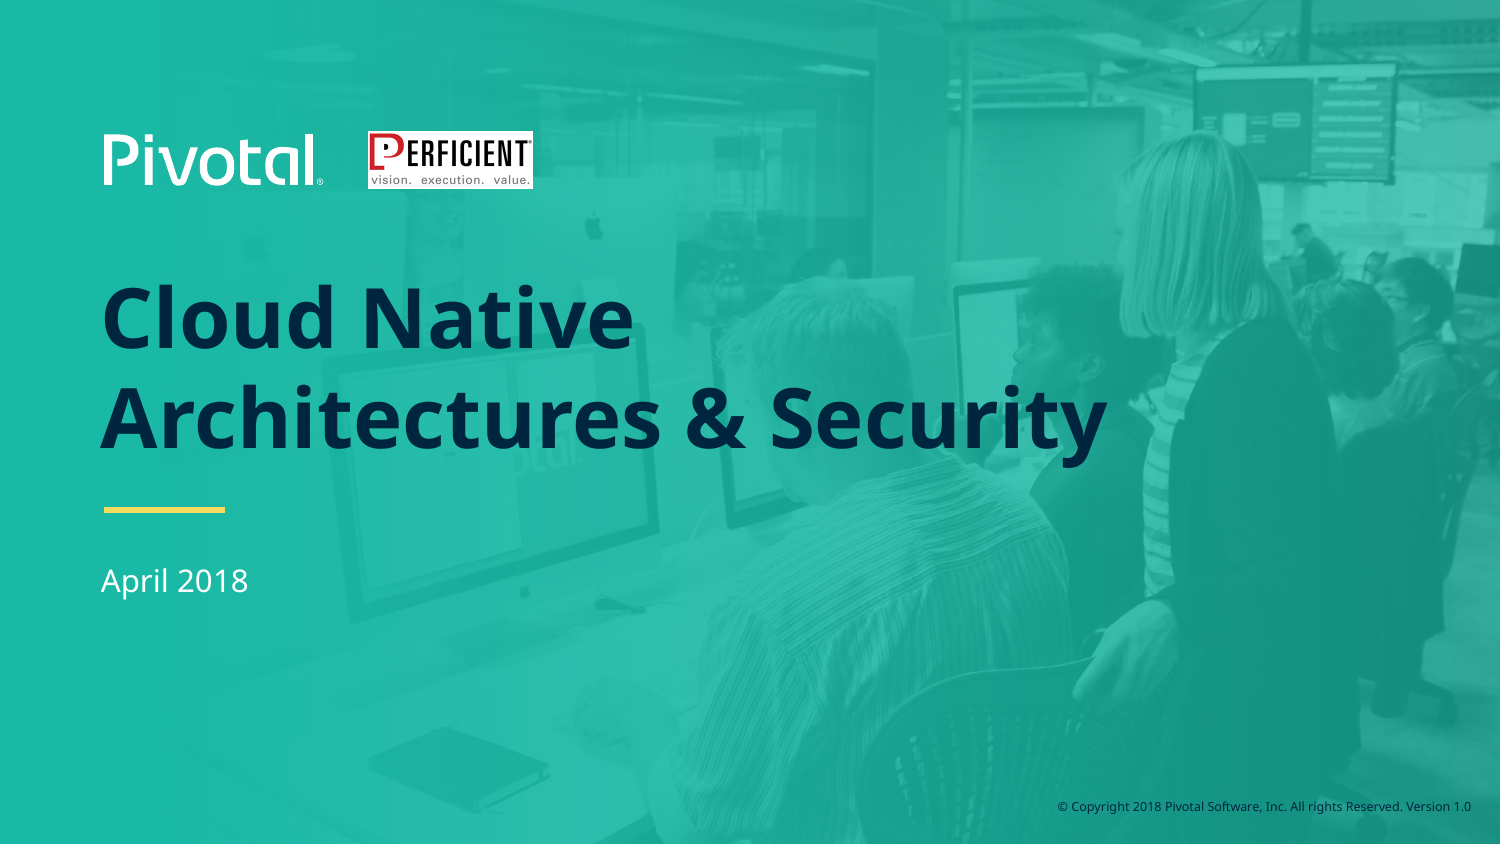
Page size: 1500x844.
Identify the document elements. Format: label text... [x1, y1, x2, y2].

subtitle April 2018 [85, 542, 771, 774]
picture [368, 131, 533, 189]
title Cloud Native Architectures & Security [85, 284, 1176, 481]
